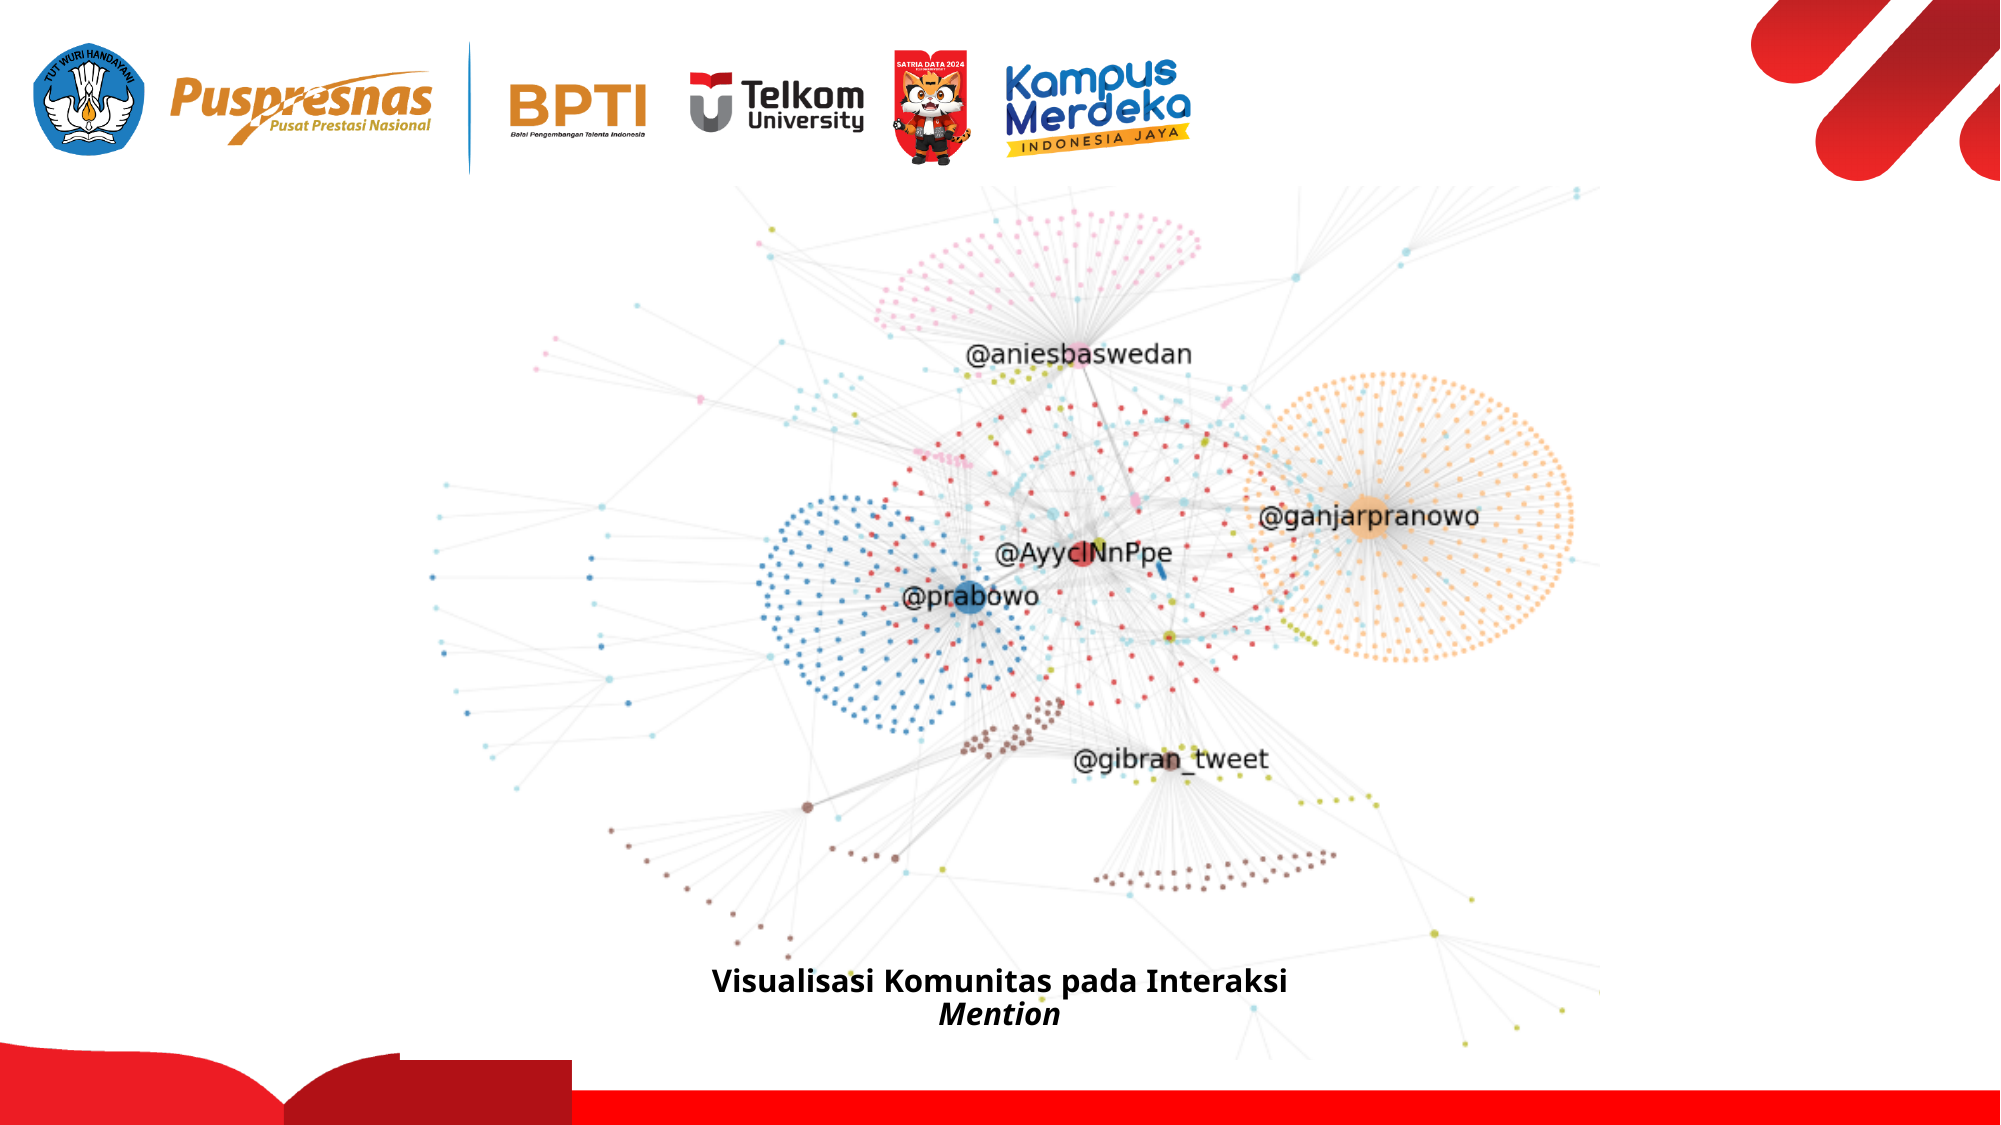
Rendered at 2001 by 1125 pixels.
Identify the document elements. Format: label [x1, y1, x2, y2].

picture [1750, 0, 2000, 284]
picture [0, 0, 1601, 1125]
text_box [583, 1089, 2000, 1125]
